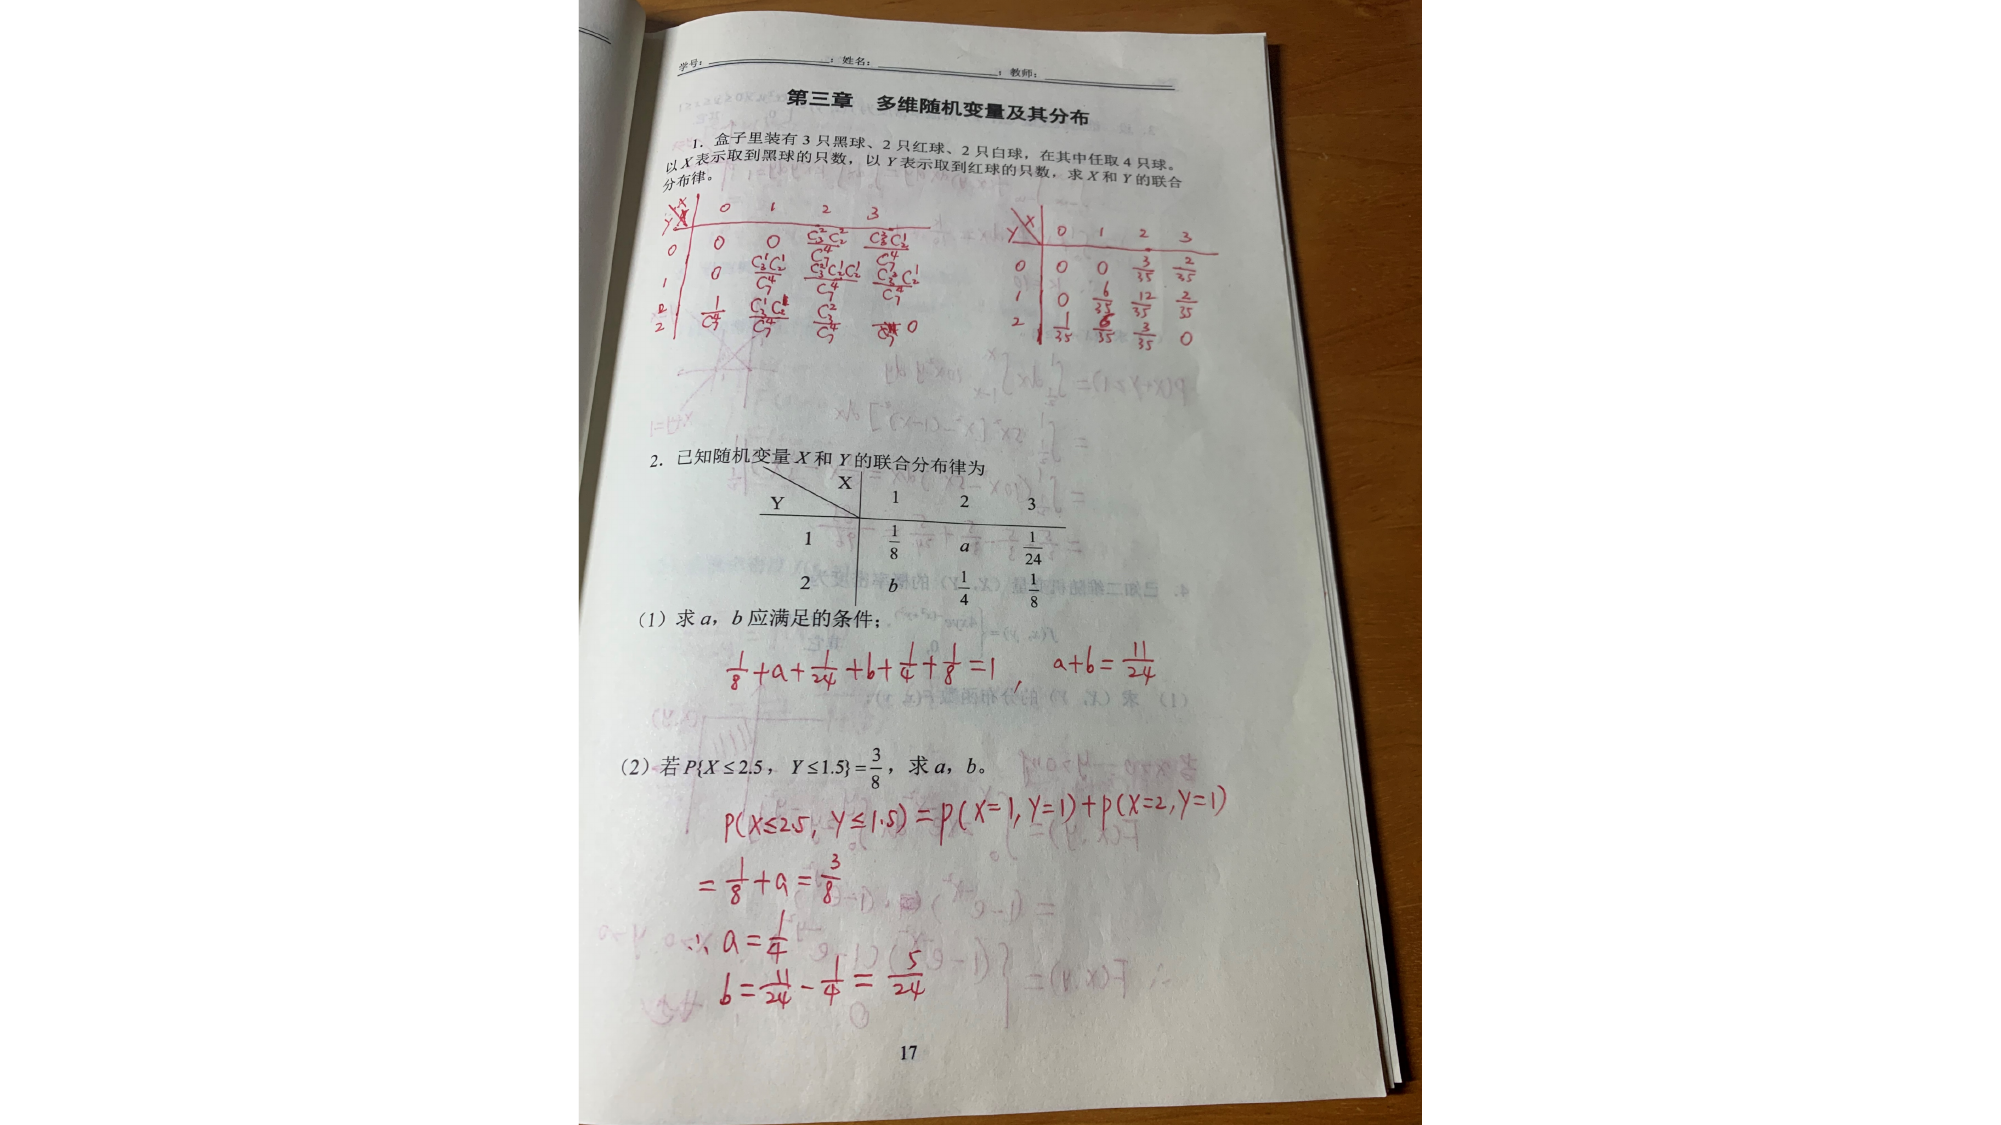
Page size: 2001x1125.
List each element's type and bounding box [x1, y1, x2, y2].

picture [437, 1, 1563, 1124]
